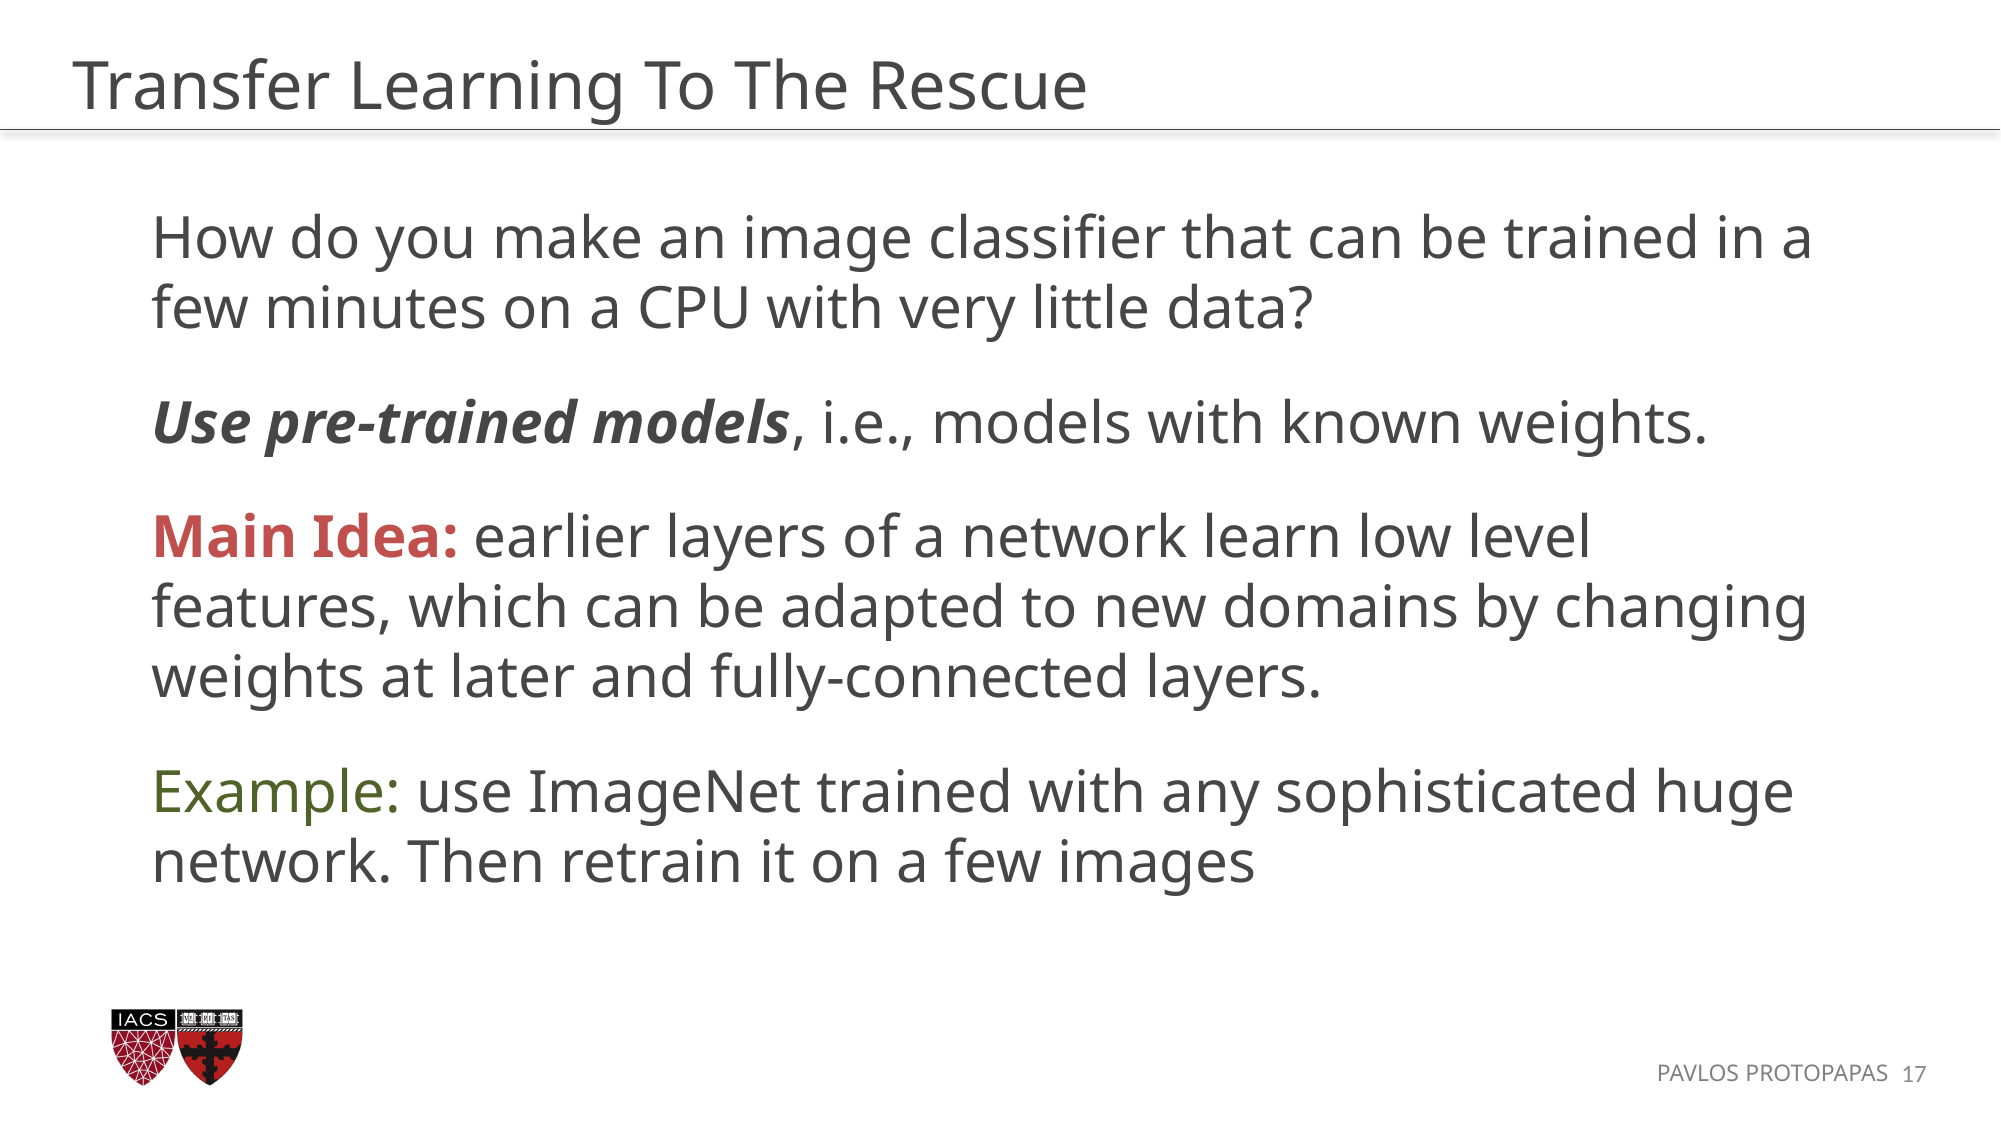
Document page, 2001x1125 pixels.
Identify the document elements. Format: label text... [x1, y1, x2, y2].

slide_number 17 [1475, 1042, 1942, 1103]
picture [109, 1009, 243, 1086]
list How do you make an image classifier that can be trained in a few minutes on a CPU with very little data? Use pre-trained models, i.e., models with known weights. Main Idea: earlier layers of a network learn low level features, which can be adapted to new domains by changing weights at later and fully-connected layers. Example: use ImageNet trained with any sophisticated huge network. Then retrain it on a few images [136, 193, 1831, 1020]
title Transfer Learning To The Rescue [57, 35, 1943, 162]
